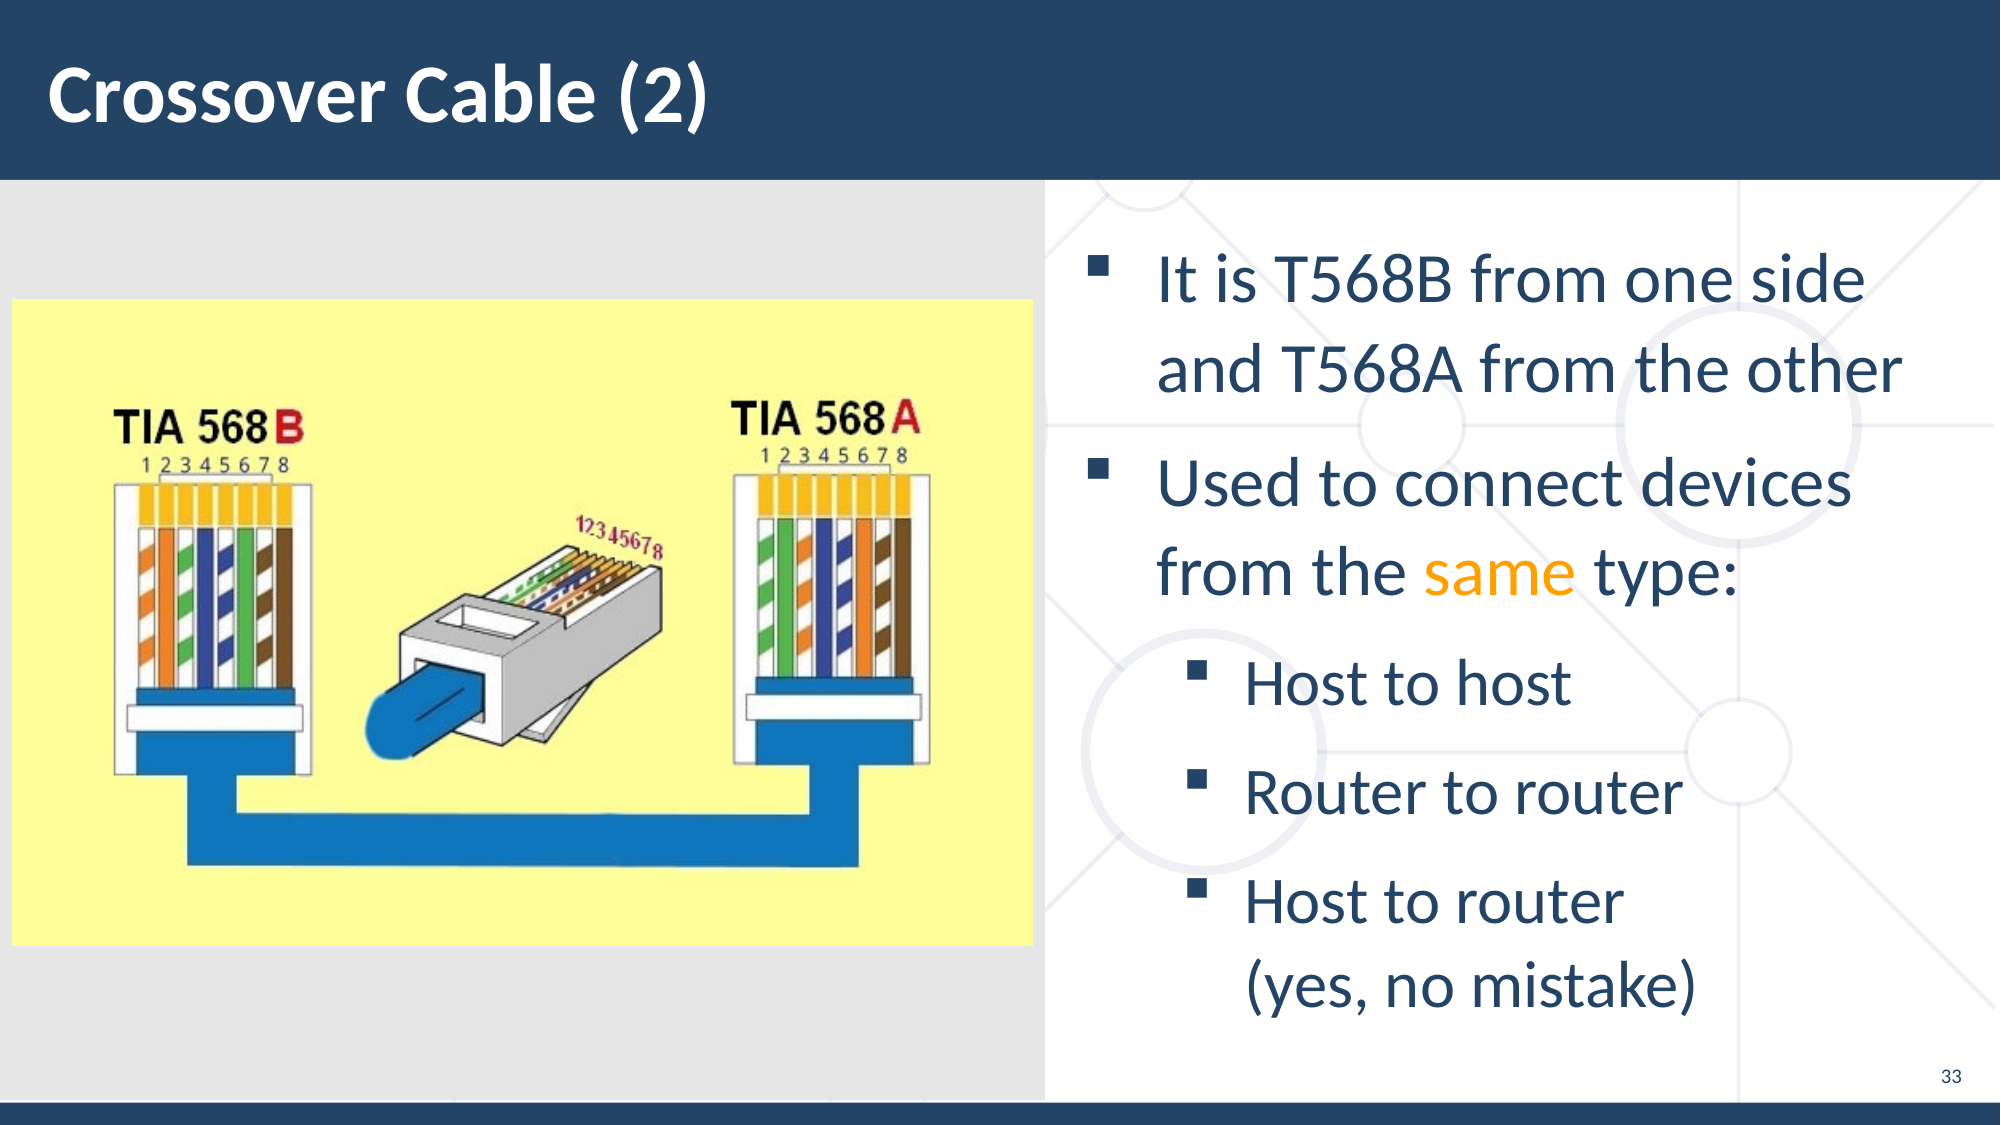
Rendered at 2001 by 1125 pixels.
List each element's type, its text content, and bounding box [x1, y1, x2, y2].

slide_number 33 [1897, 1049, 1968, 1101]
list It is T568B from one side and T568A from the other Used to connect devices from the same type: Host to host Router to router Host to router (yes, no mistake) [1064, 222, 1968, 1047]
picture [0, 179, 1046, 1101]
title Crossover Cable (2) [31, 16, 1591, 162]
